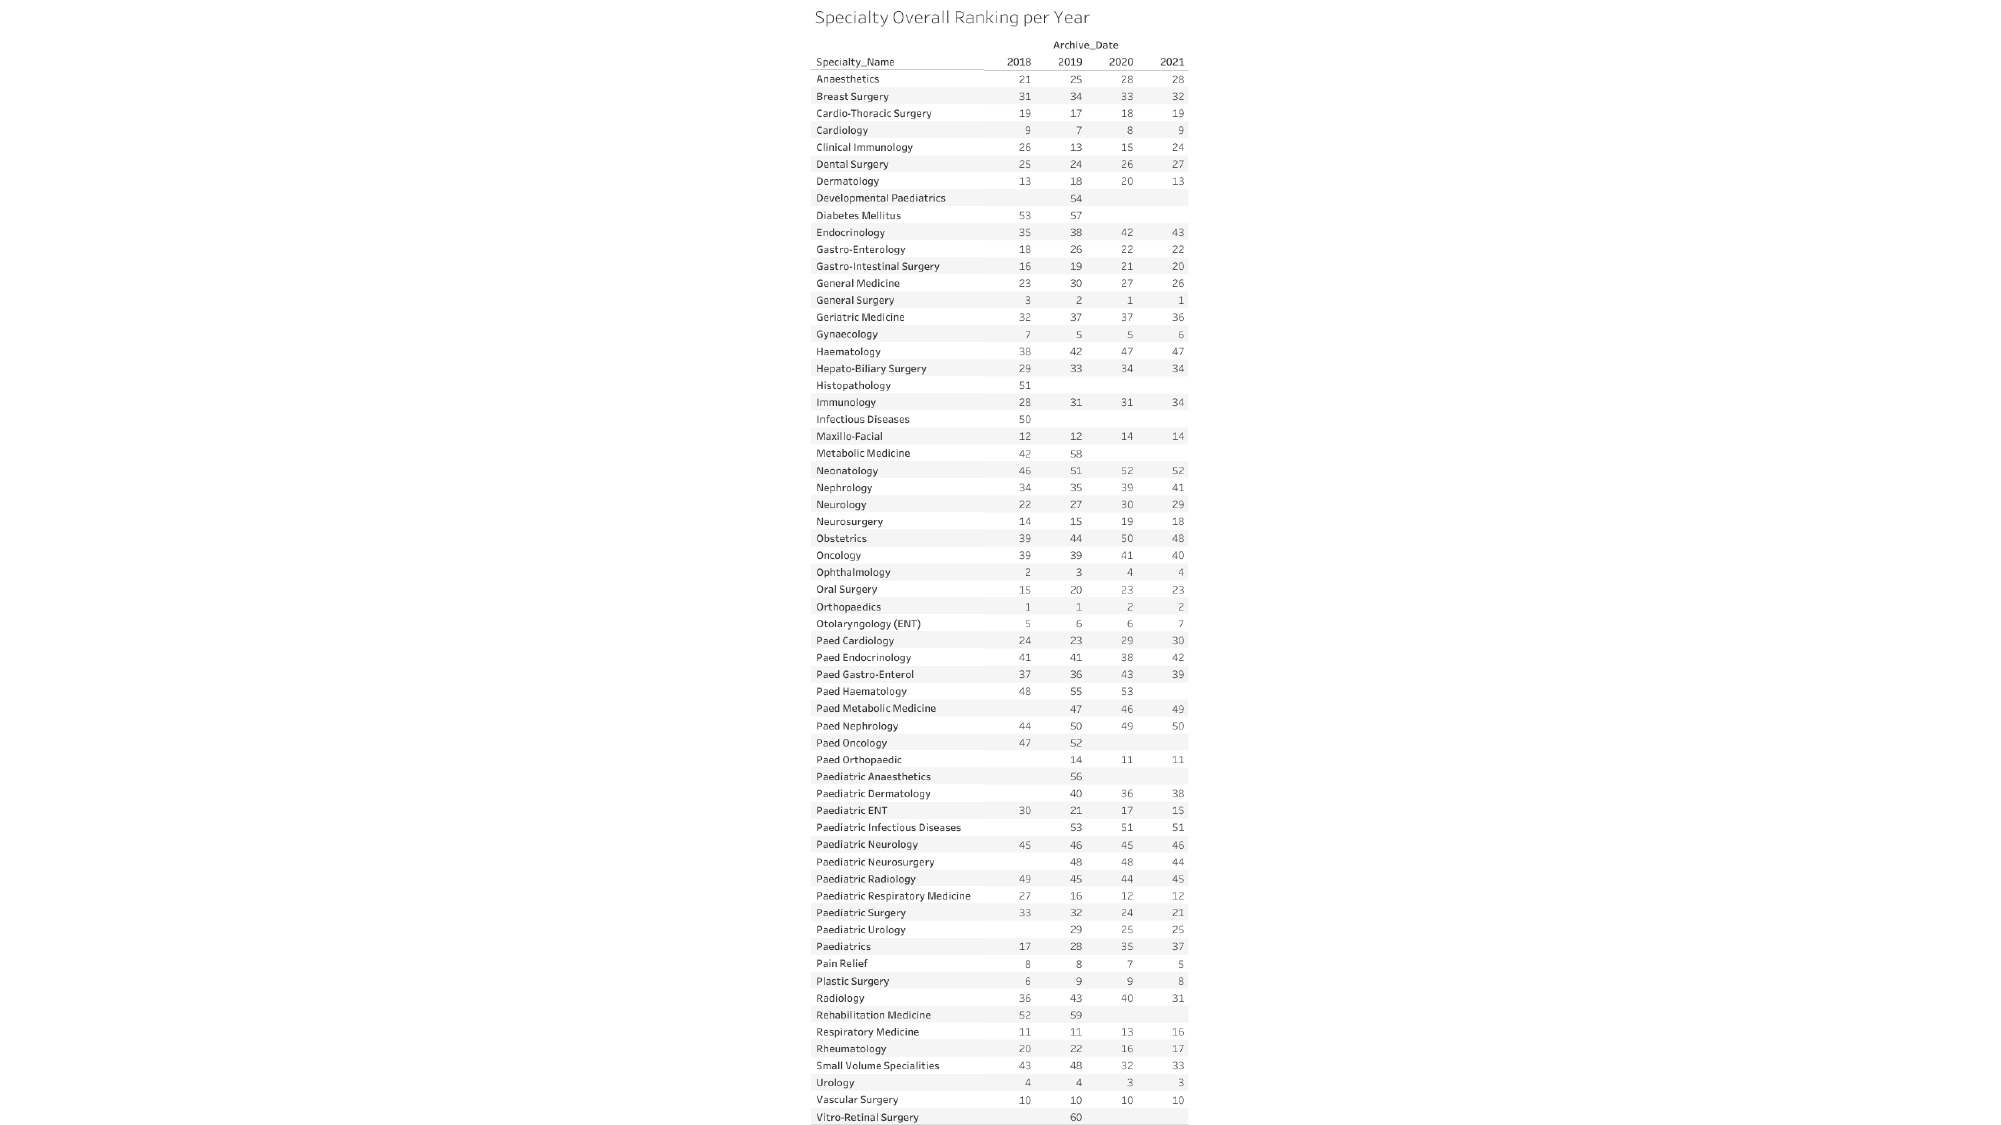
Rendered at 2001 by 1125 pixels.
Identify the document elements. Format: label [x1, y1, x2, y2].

picture [810, 0, 1189, 1125]
